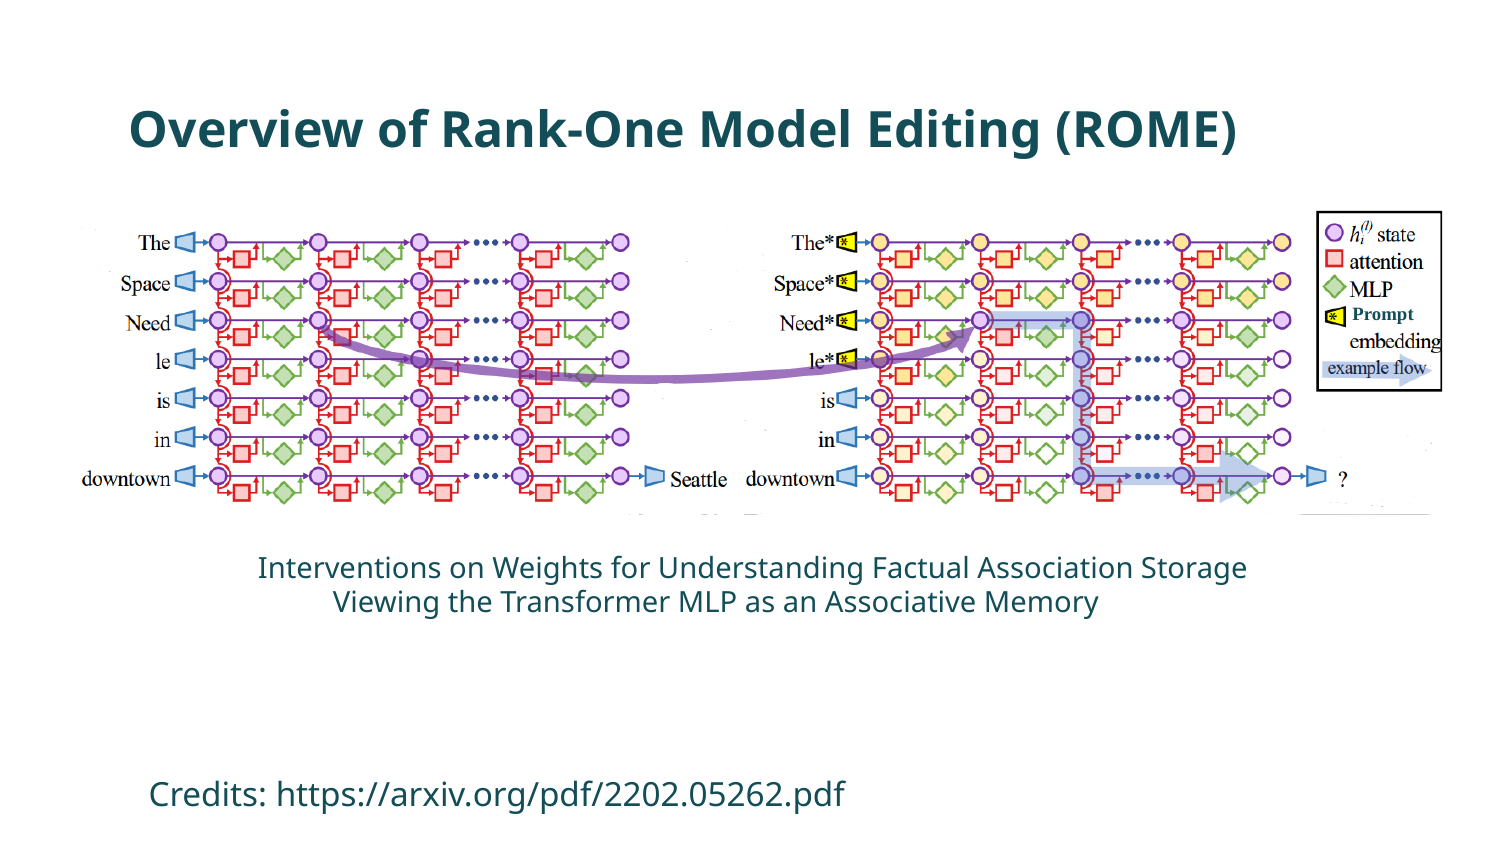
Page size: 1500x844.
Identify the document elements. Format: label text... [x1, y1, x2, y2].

text_box Credits: https://arxiv.org/pdf/2202.05262.pdf [133, 758, 1343, 829]
text_box Interventions on Weights for Understanding Factual Association Storage Viewing the Transformer MLP as an Associative Memory [92, 533, 1438, 739]
picture [24, 202, 1476, 515]
title Overview of Rank-One Model Editing (ROME) [114, 41, 1386, 200]
